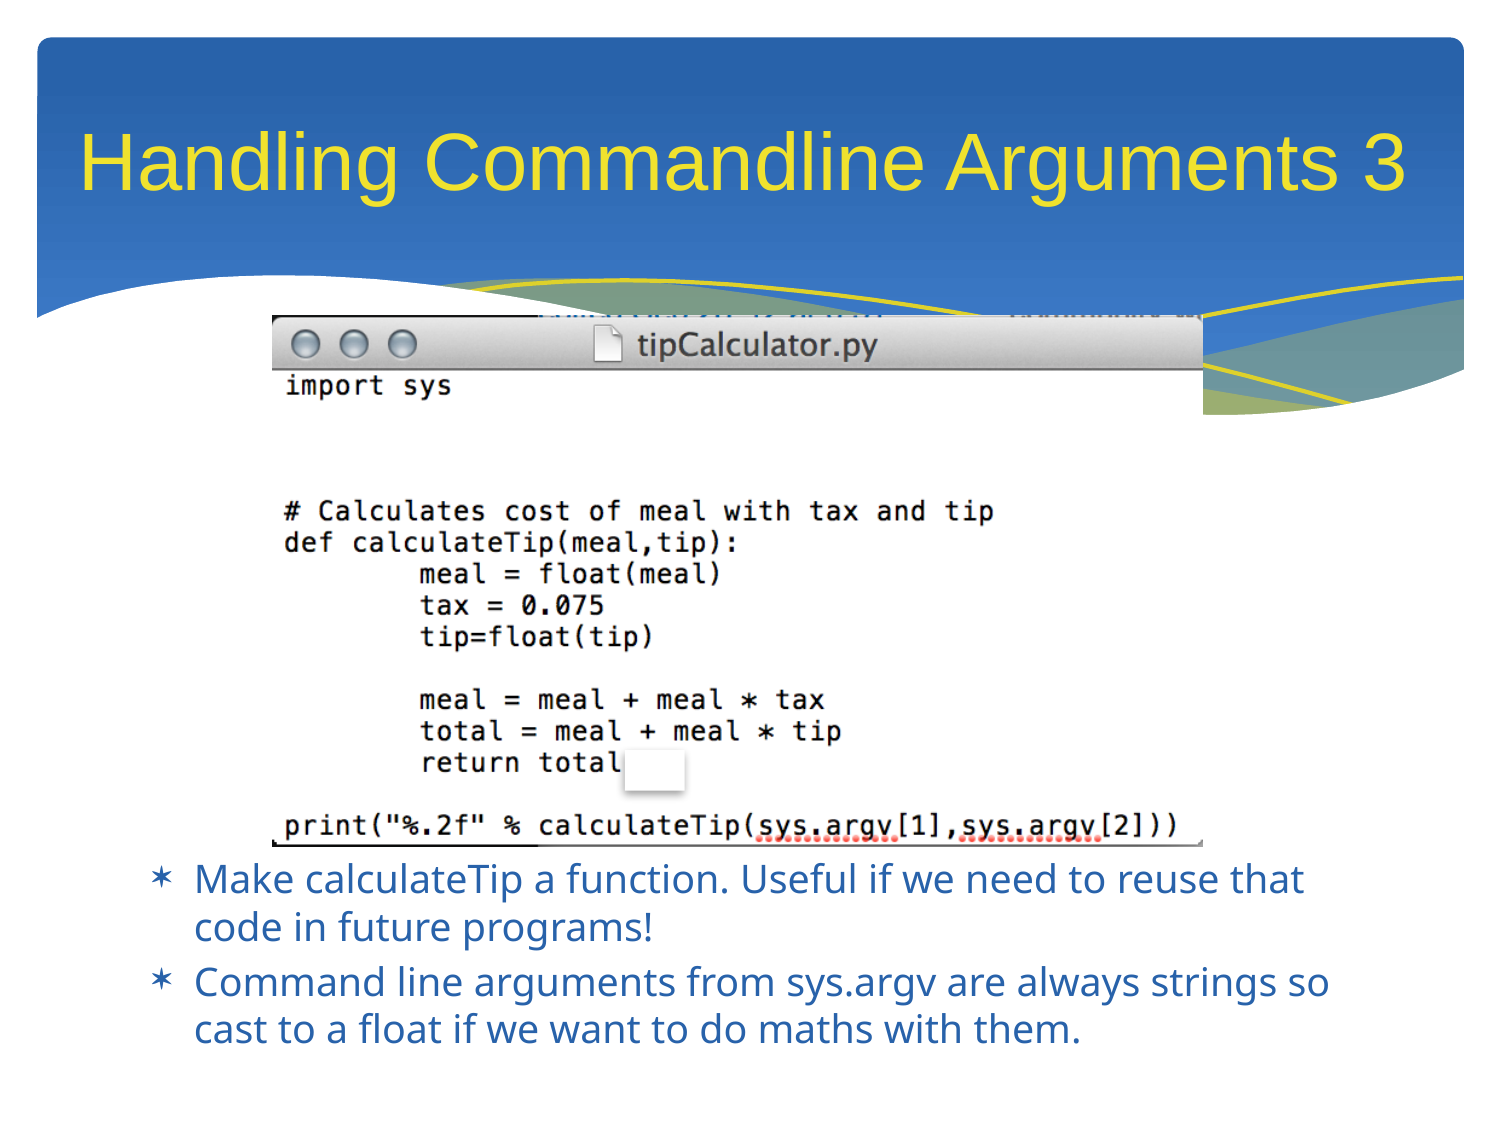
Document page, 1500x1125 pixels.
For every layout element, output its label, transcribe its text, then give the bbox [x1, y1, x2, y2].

picture [272, 315, 1203, 848]
list Make calculateTip a function. Useful if we need to reuse that code in future programs! Command line arguments from sys.argv are always strings so cast to a float if we want to do maths with them. [91, 847, 1415, 1061]
title Handling Commandline Arguments 3 [44, 55, 1445, 261]
